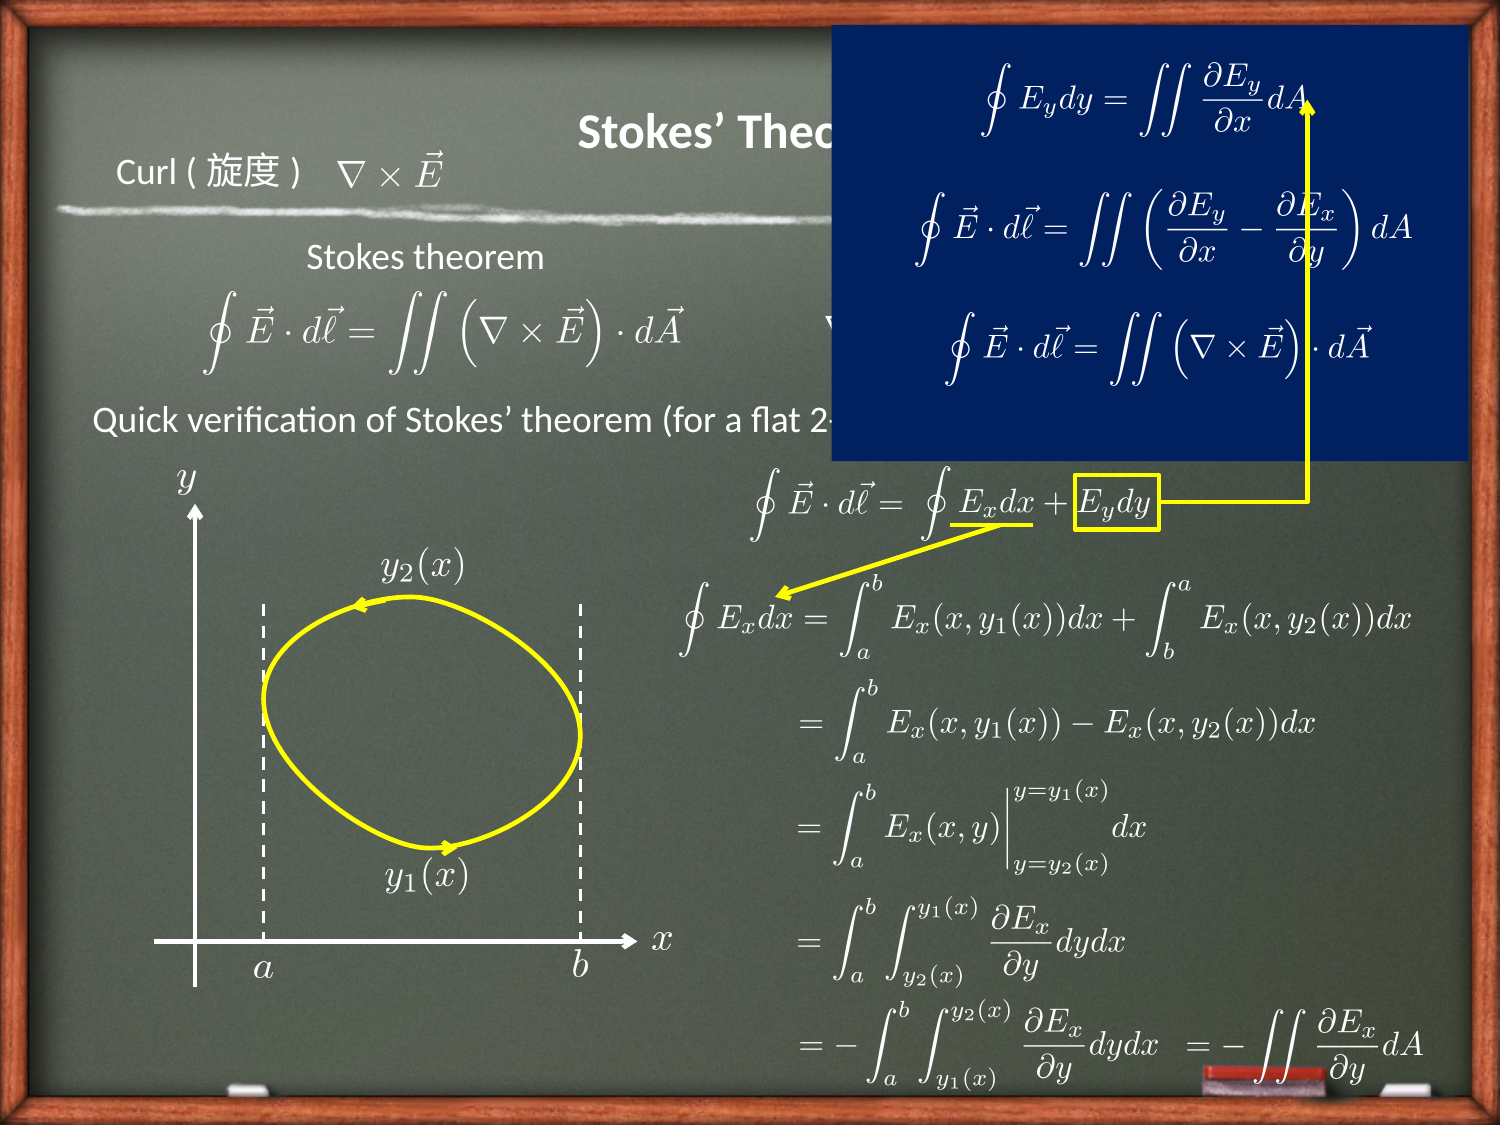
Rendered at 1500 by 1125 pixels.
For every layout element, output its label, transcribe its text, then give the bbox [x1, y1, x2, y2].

text_box [1155, 509, 1161, 531]
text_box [1158, 99, 1308, 503]
title Stokes’ Theorem [44, 37, 830, 221]
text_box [774, 524, 1001, 598]
picture [0, 0, 1500, 1125]
text_box Quick verification of Stokes’ theorem (for a flat 2-dimensional patch): [77, 387, 830, 448]
text_box [830, 23, 1470, 463]
text_box Curl (旋度) [101, 139, 317, 200]
text_box Stokes theorem [291, 224, 561, 285]
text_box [153, 470, 672, 988]
